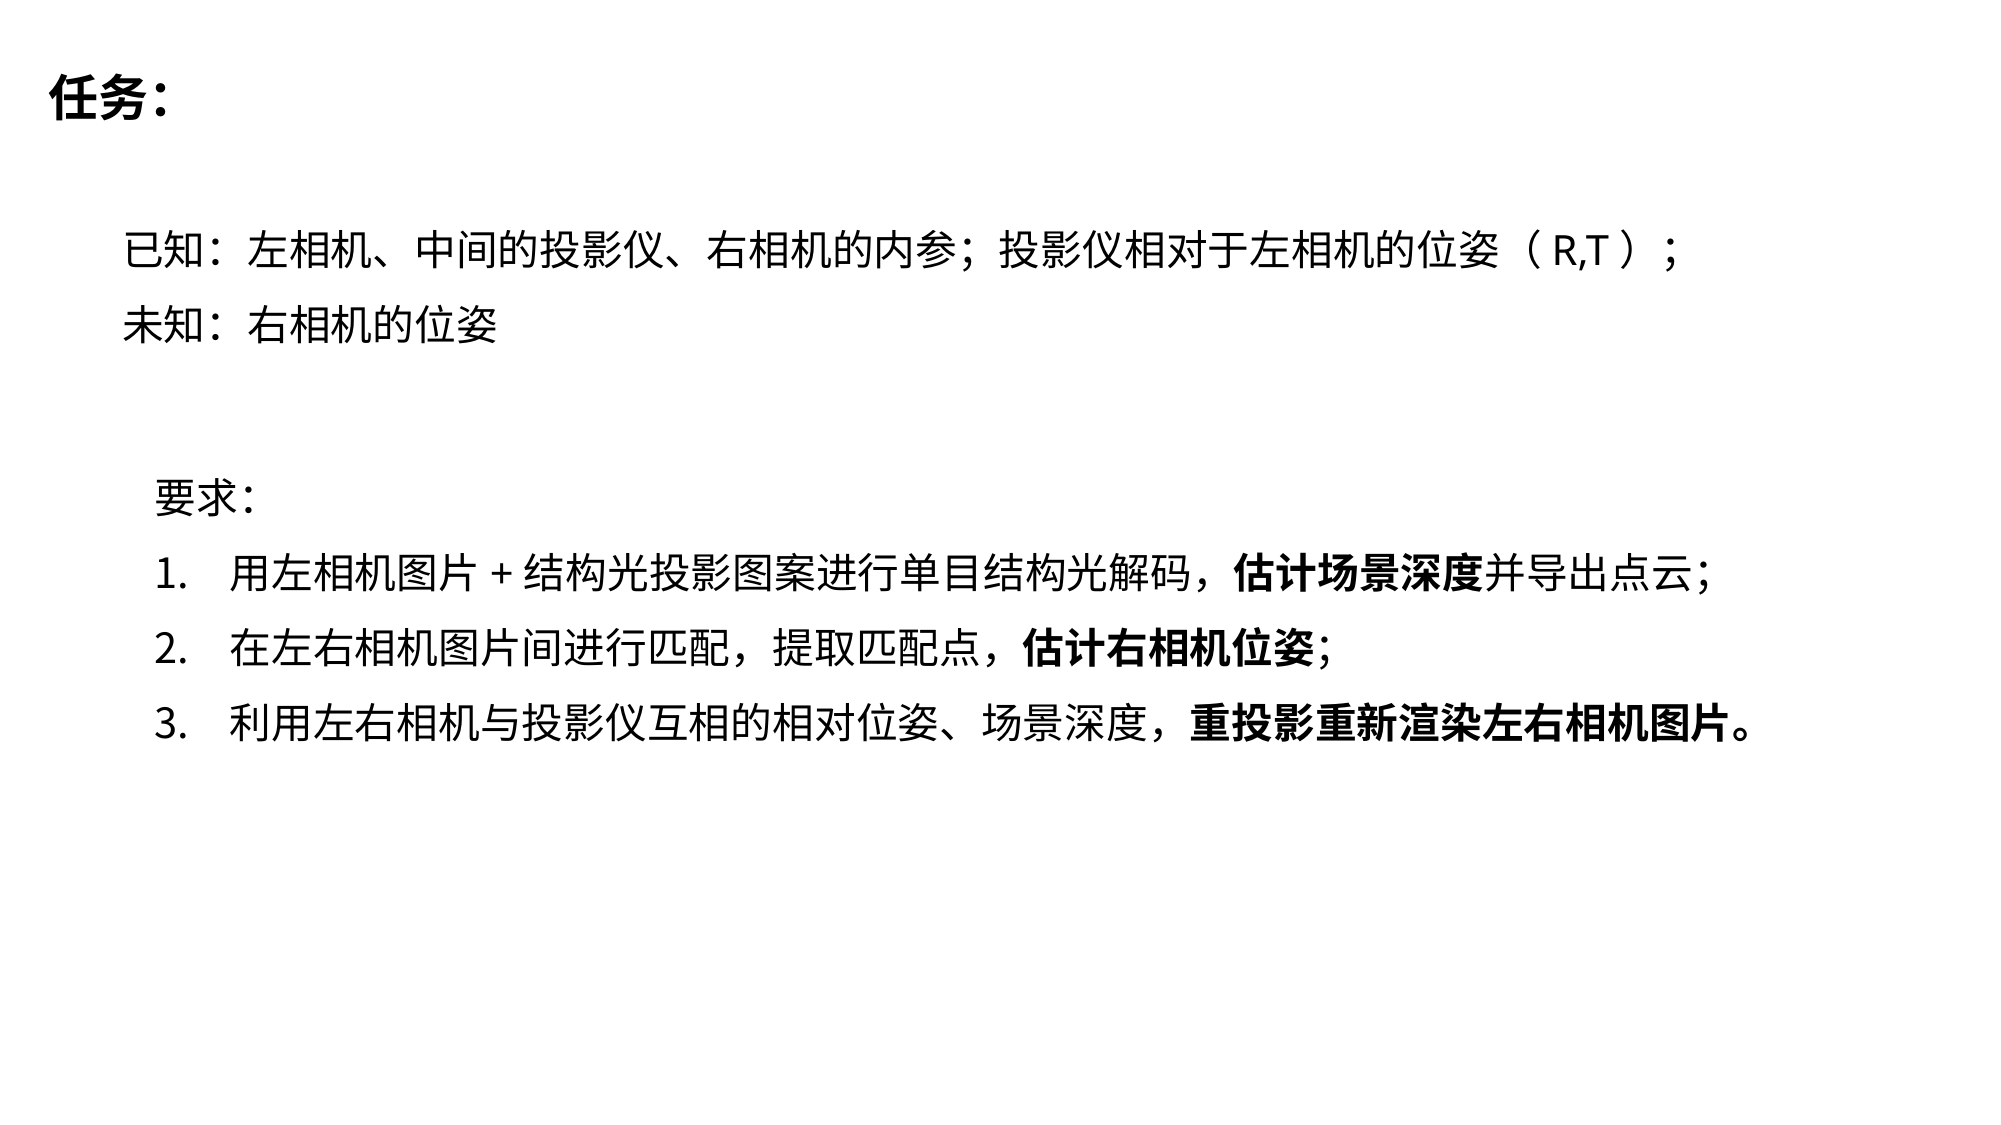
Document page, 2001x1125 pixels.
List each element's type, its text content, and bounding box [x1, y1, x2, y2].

text_box 要求： 用左相机图片+结构光投影图案进行单目结构光解码，估计场景深度并导出点云； 在左右相机图片间进行匹配，提取匹配点，估计右相机位姿； 利用左右相机与投影仪互相的相对位姿、场景深度，重投影重新渲染左右相机图片。 [139, 439, 1790, 754]
text_box 已知：左相机、中间的投影仪、右相机的内参；投影仪相对于左相机的位姿（R,T）； 未知：右相机的位姿 [107, 191, 1718, 357]
text_box 任务： [33, 58, 214, 134]
